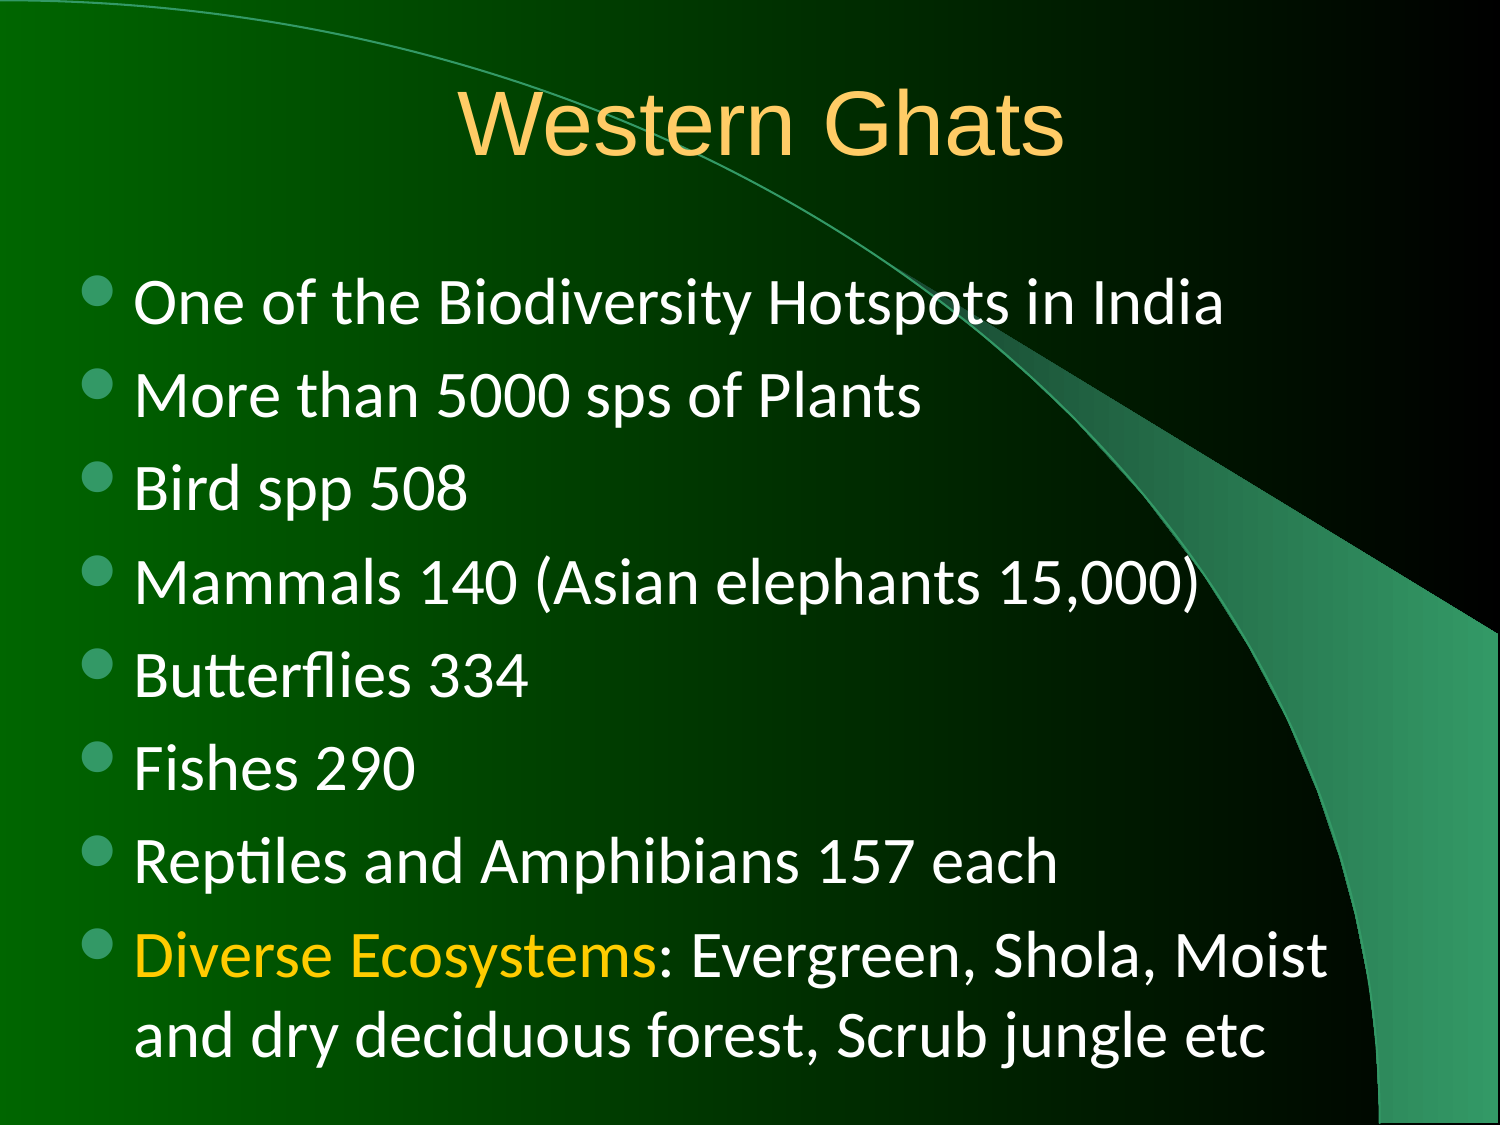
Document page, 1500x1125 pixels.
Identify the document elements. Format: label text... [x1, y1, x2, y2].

list One of the Biodiversity Hotspots in India More than 5000 sps of Plants Bird spp 508 Mammals 140 (Asian elephants 15,000) Butterflies 334 Fishes 290 Reptiles and Amphibians 157 each Diverse Ecosystems: Evergreen, Shola, Moist and dry deciduous forest, Scrub jungle etc [62, 249, 1388, 1001]
title Western Ghats [124, 24, 1401, 213]
